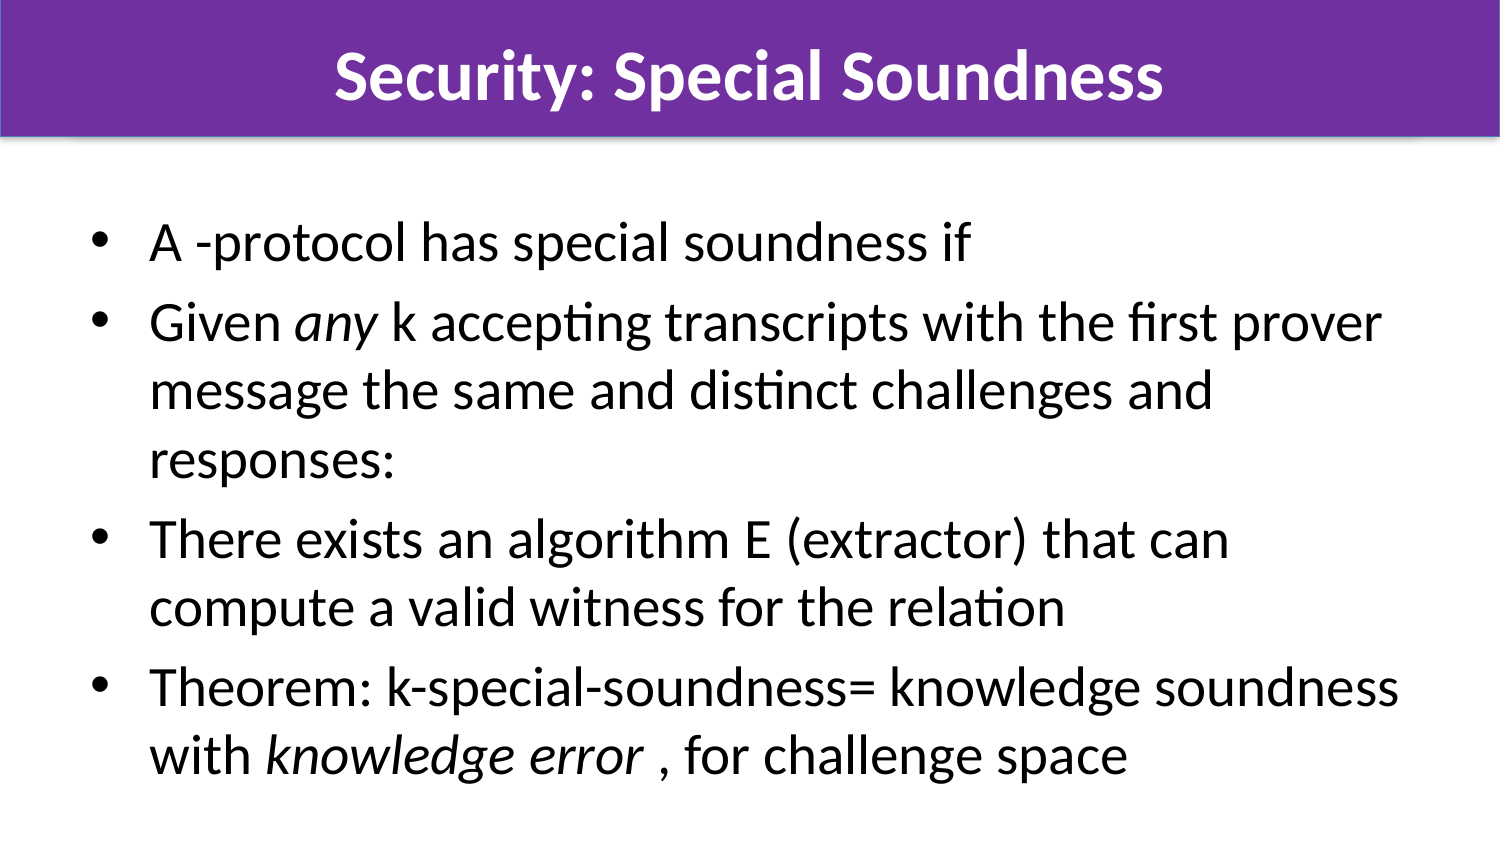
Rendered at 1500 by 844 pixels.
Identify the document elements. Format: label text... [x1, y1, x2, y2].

title Security: Special Soundness [75, 20, 1425, 123]
